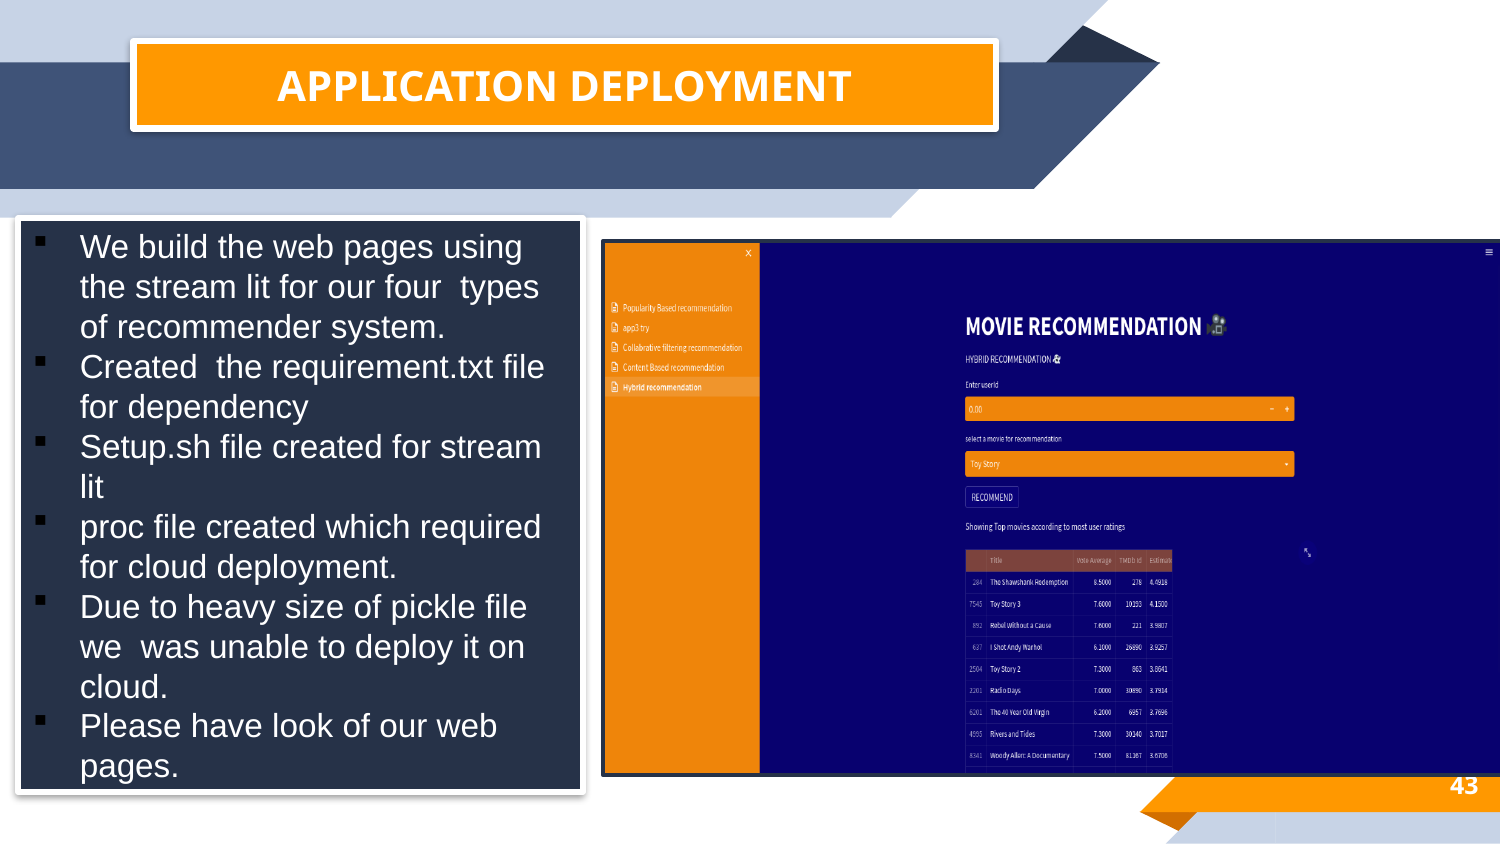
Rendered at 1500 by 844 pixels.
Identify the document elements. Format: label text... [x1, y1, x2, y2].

title APPLICATION DEPLOYMENT [130, 38, 999, 132]
picture [605, 242, 1500, 774]
slide_number 43 [1249, 782, 1494, 813]
text_box We build the web pages using the stream lit for our four types of recommender system. Created the requirement.txt file for dependency Setup.sh file created for stream lit proc file created which required for cloud deployment. Due to heavy size of pickle file we was unable to deploy it on cloud. Please have look of our web pages. [15, 215, 586, 795]
